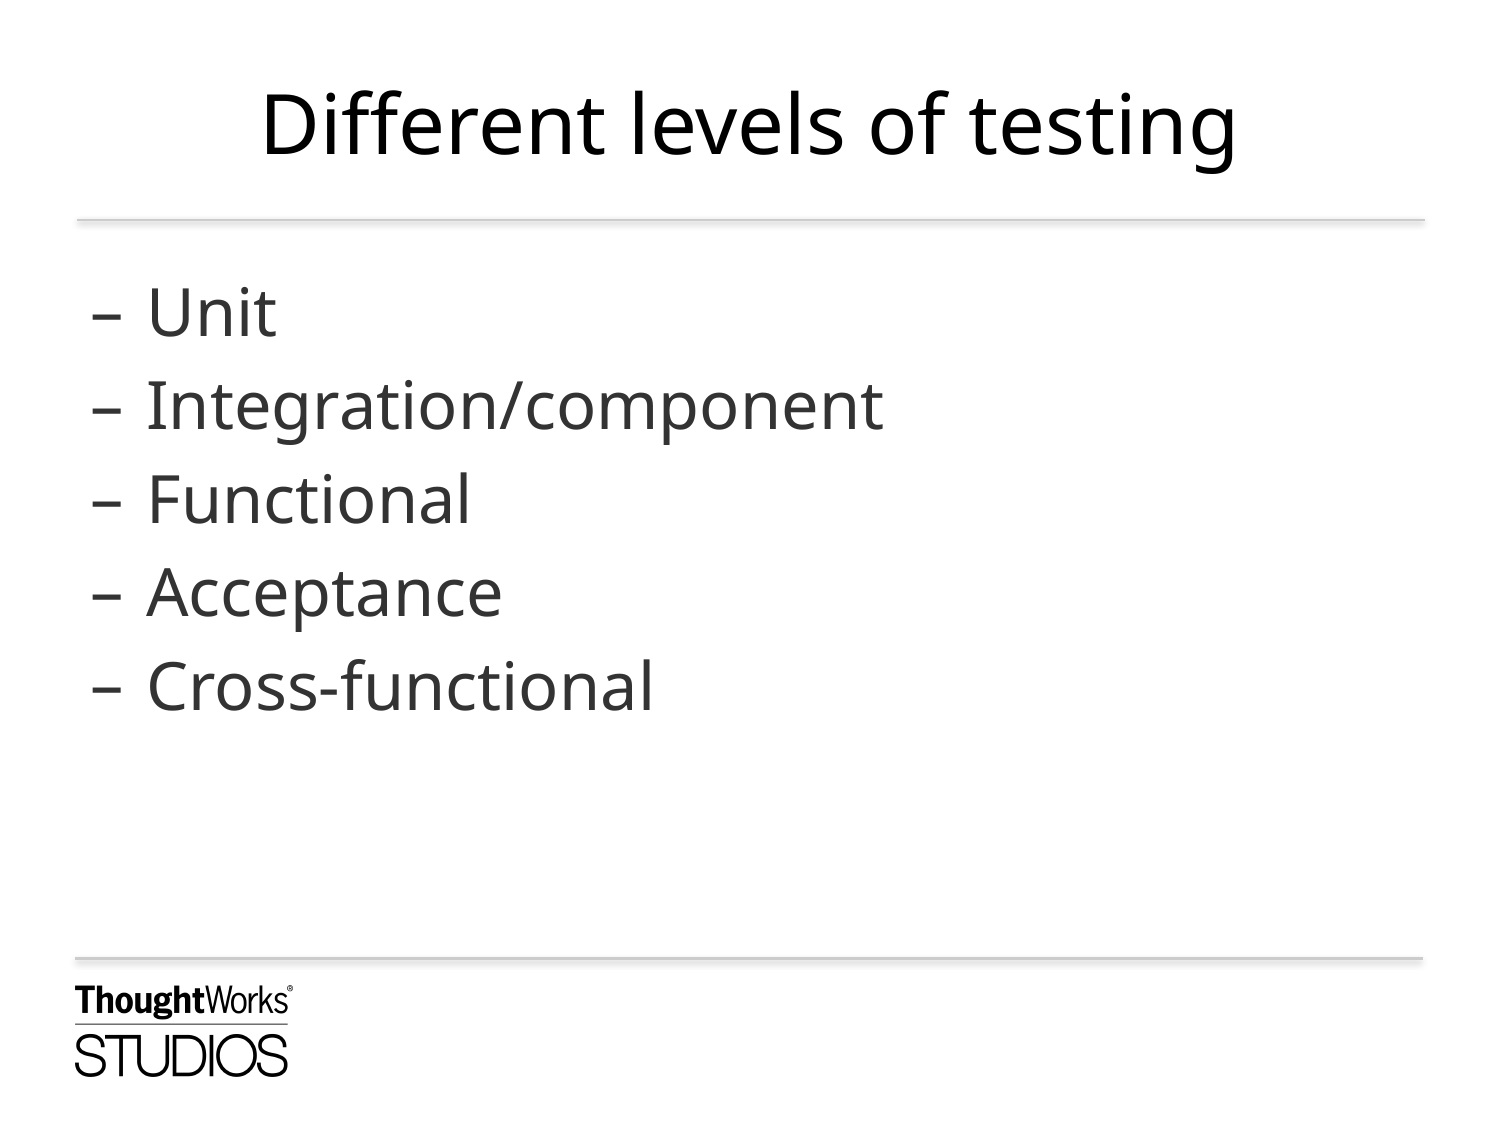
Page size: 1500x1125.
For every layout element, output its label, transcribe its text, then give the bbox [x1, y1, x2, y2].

title Different levels of testing [75, 45, 1425, 197]
picture [75, 985, 293, 1077]
list Unit Integration/component Functional Acceptance Cross-functional [75, 262, 1425, 948]
